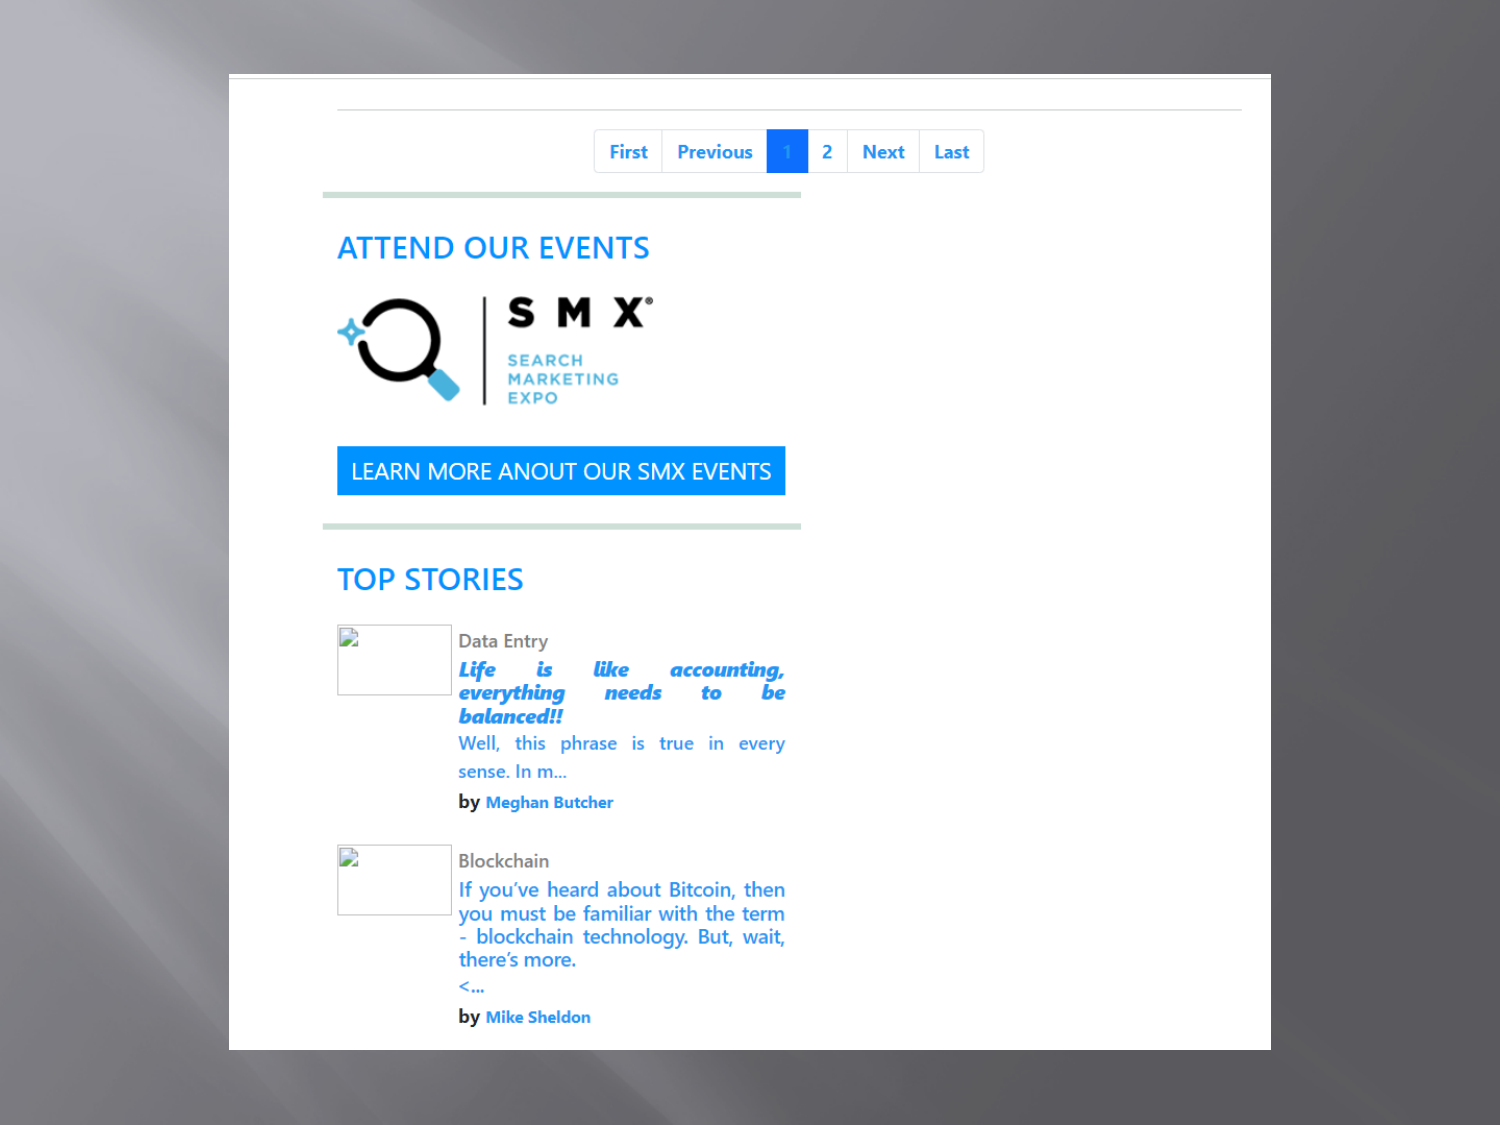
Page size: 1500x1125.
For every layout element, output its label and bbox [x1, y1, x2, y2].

picture [228, 74, 1272, 1051]
